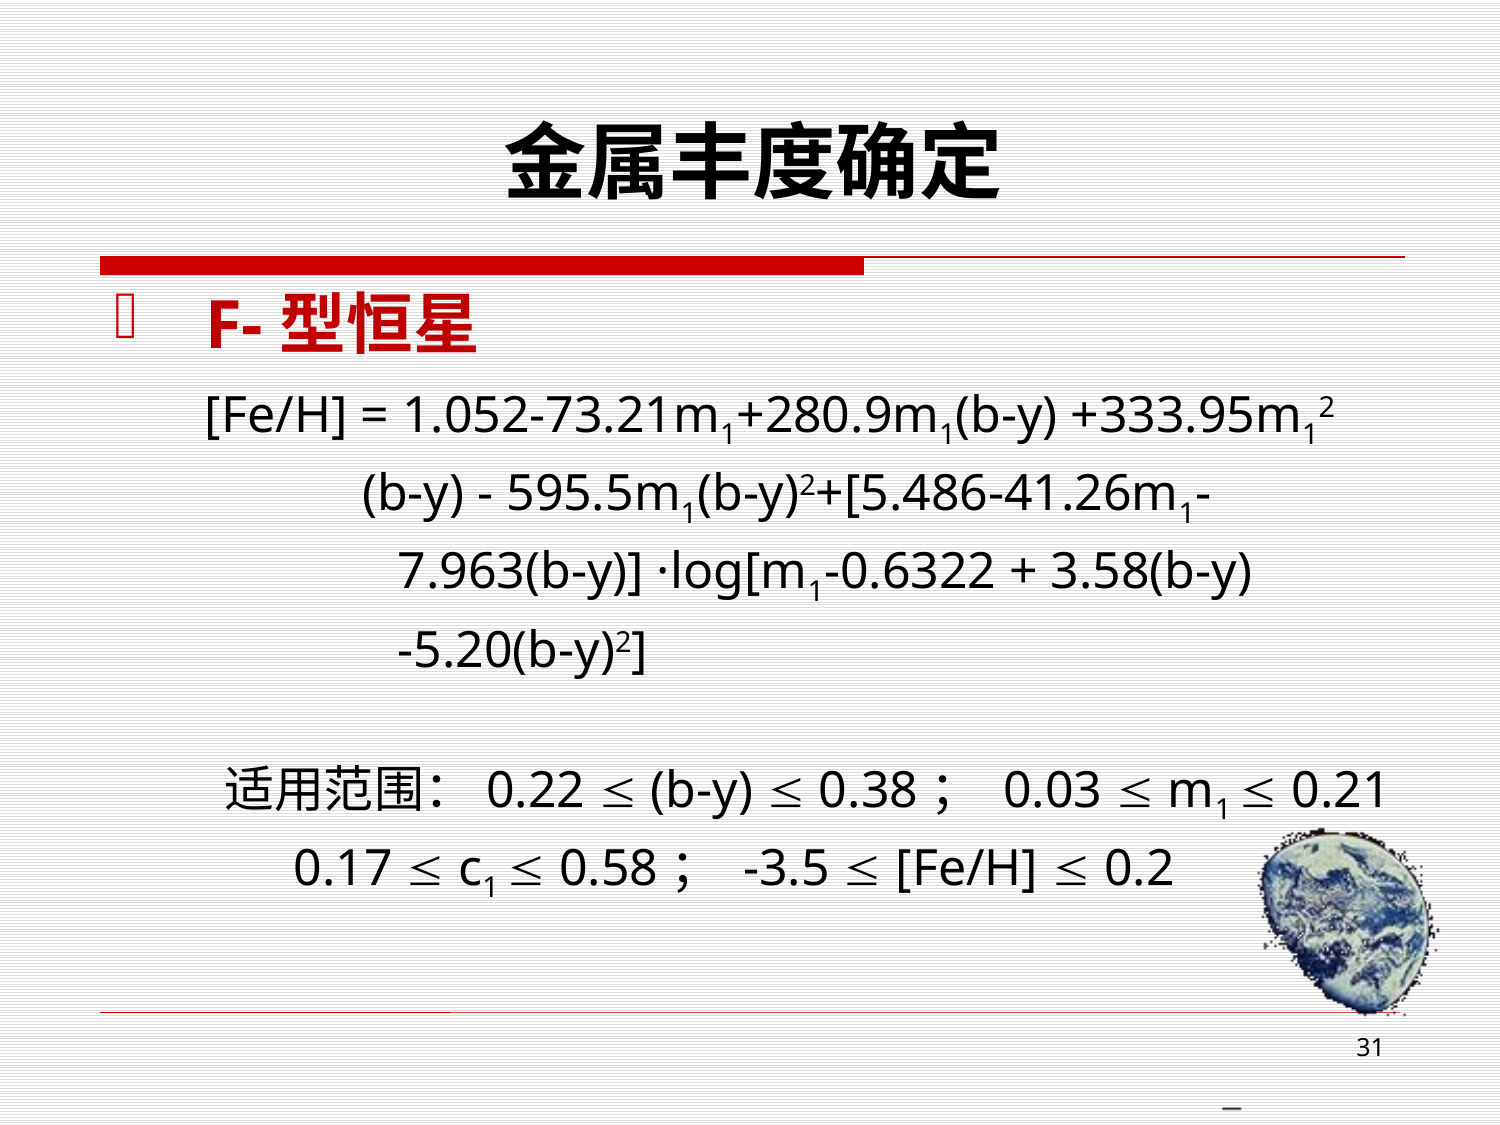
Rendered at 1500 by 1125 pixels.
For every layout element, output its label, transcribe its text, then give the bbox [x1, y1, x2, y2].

text_box F-型恒星 [Fe/H] = 1.052-73.21m1+280.9m1(b-y) +333.95m12 (b-y) - 595.5m1(b-y)2+[5.486-41.26m1- 7.963(b-y)] ·log[m1-0.6322 + 3.58(b-y) -5.20(b-y)2] 适用范围：0.22  (b-y)  0.38； 0.03  m1  0.21 0.17  c1  0.58； -3.5  [Fe/H]  0.2 [99, 274, 1413, 950]
text_box 金属丰度确定 [488, 101, 1018, 217]
slide_number 31 [1074, 1024, 1401, 1103]
picture [1037, 687, 1500, 1125]
